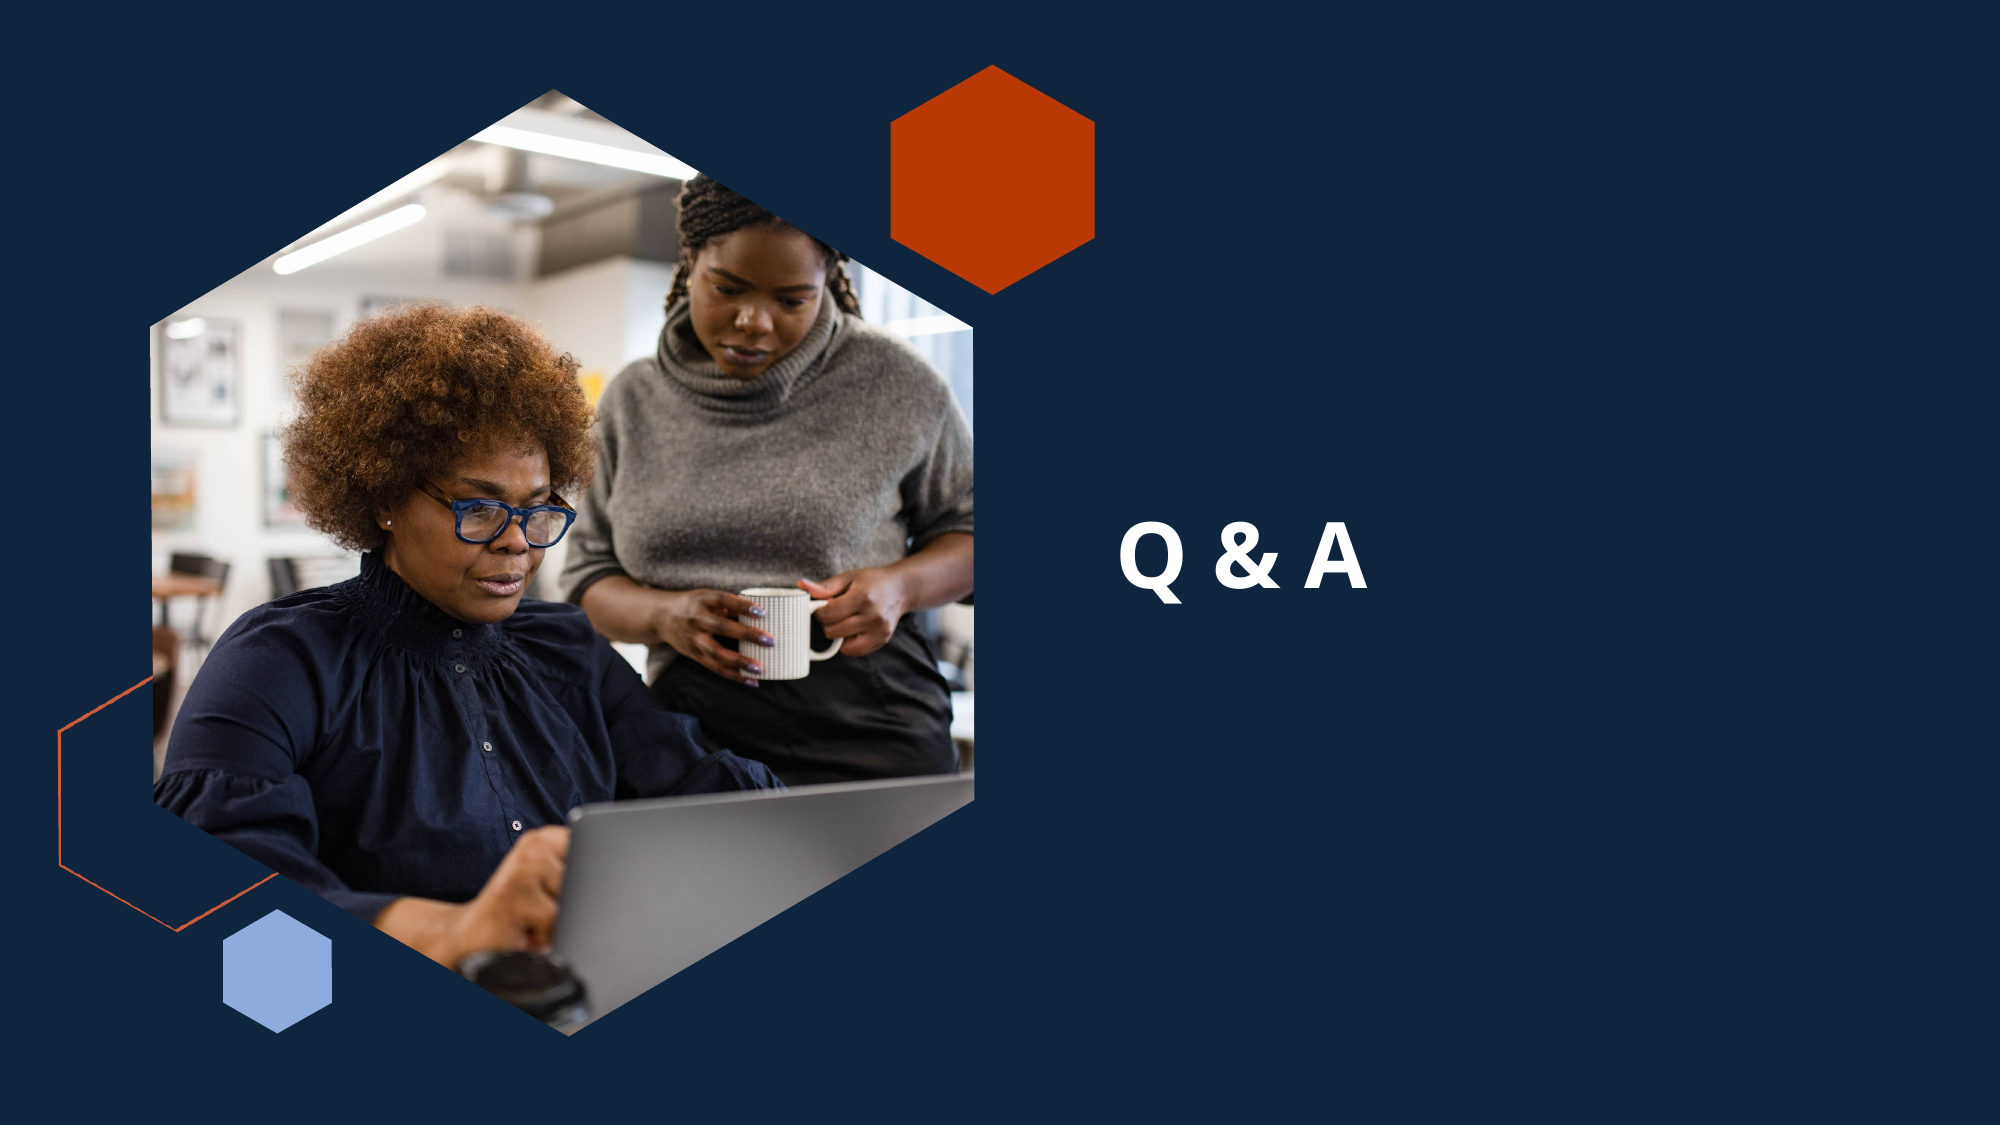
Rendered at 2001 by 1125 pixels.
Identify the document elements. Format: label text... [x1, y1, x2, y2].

picture [57, 88, 975, 1037]
title Q & A [1100, 330, 1830, 787]
